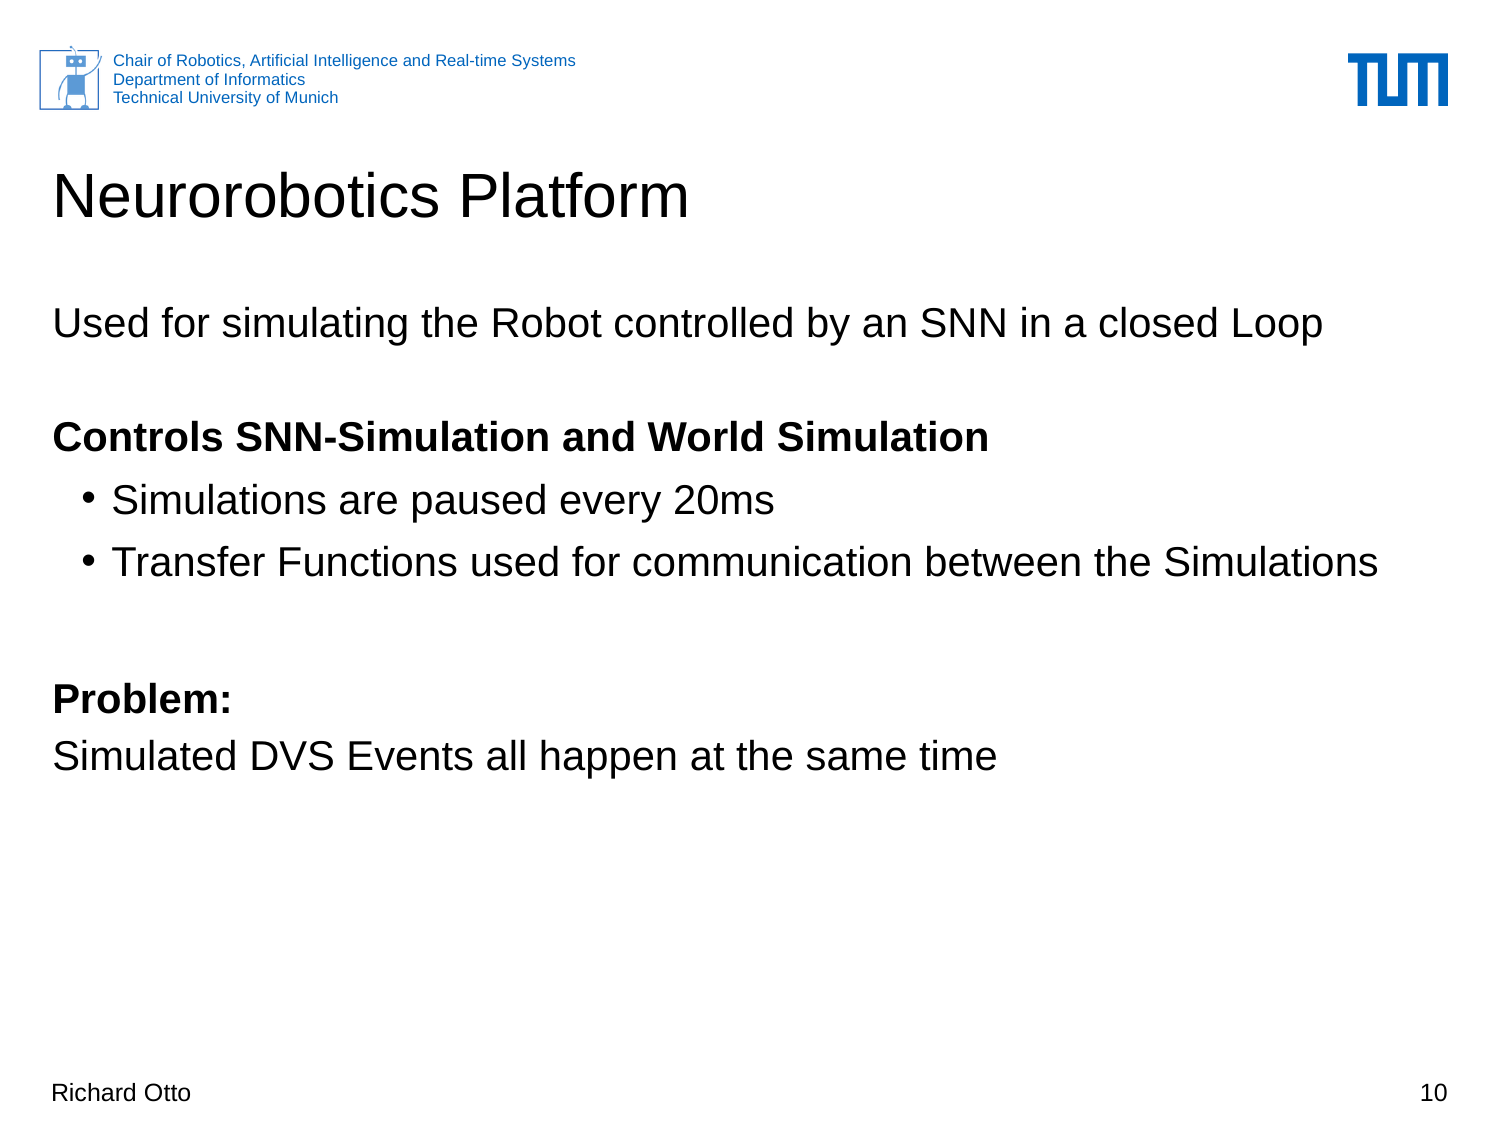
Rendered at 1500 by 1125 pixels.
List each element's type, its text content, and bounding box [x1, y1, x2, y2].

slide_number 10 [1112, 1061, 1448, 1122]
footer Richard Otto [51, 1061, 1112, 1122]
picture [35, 43, 105, 116]
list Used for simulating the Robot controlled by an SNN in a closed Loop Controls SNN-Simulation and World Simulation Simulations are paused every 20ms Transfer Functions used for communication between the Simulations Problem: Simulated DVS Events all happen at the same time [52, 288, 1449, 1061]
title Neurorobotics Platform [52, 162, 1449, 231]
